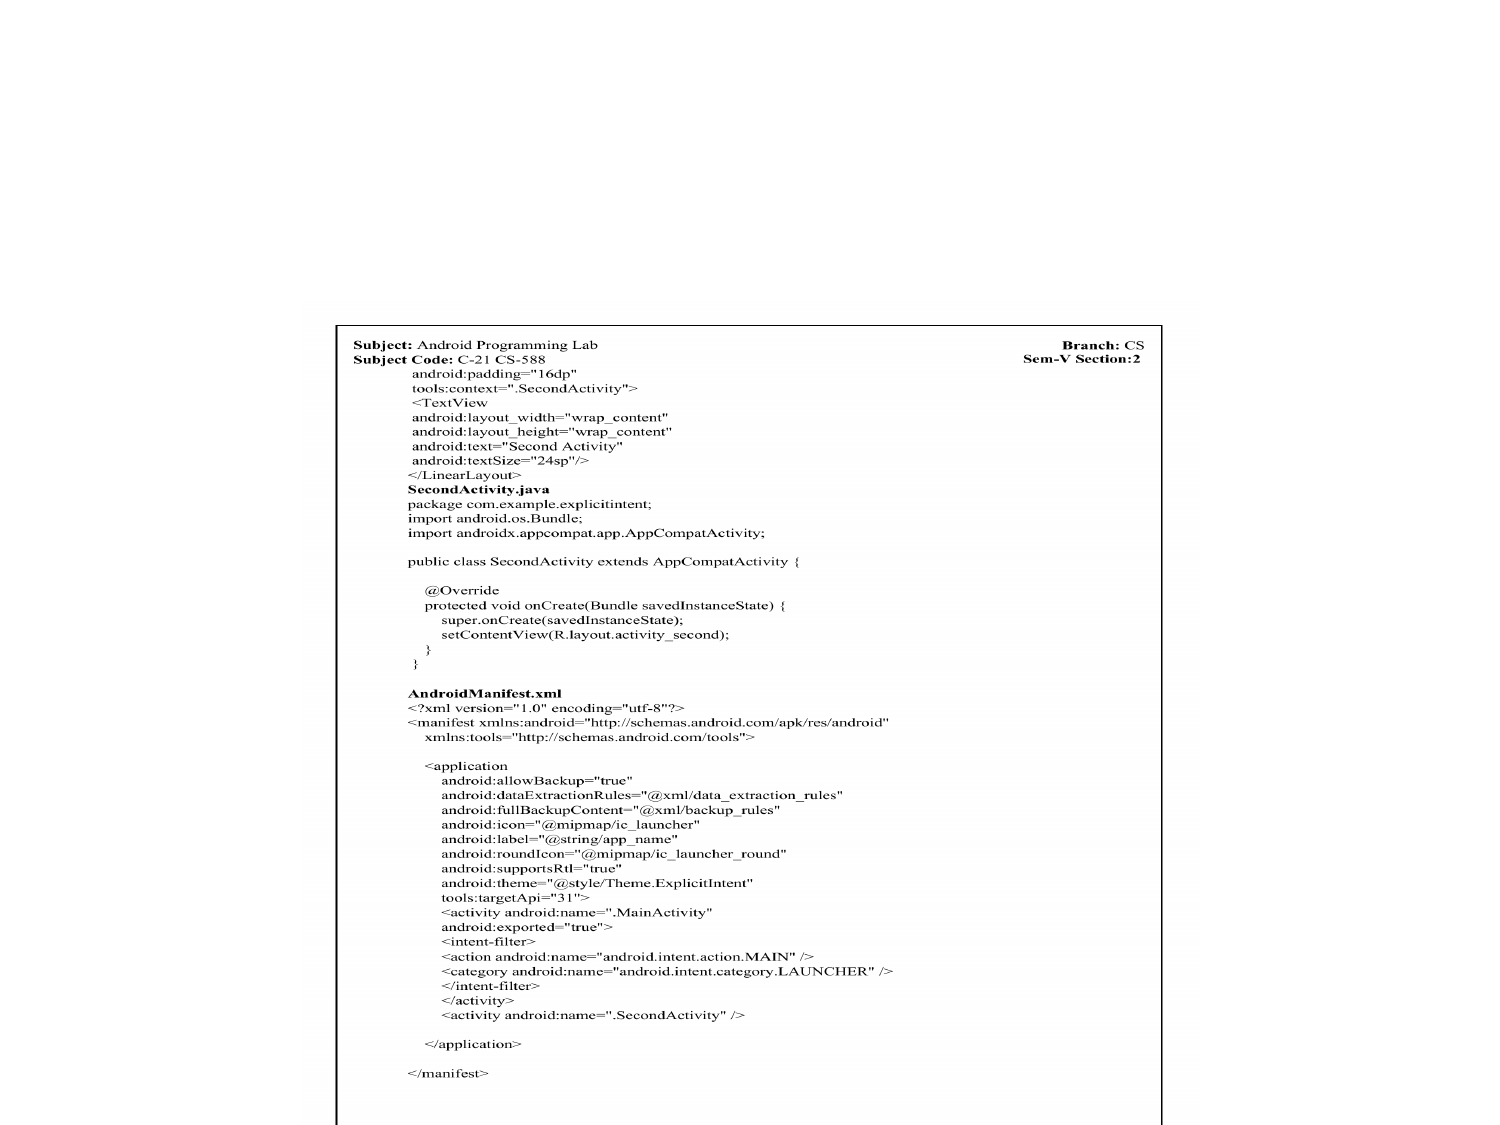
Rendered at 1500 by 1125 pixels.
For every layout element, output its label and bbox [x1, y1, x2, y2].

text_box [149, 149, 1050, 1050]
picture [299, 299, 1201, 1125]
